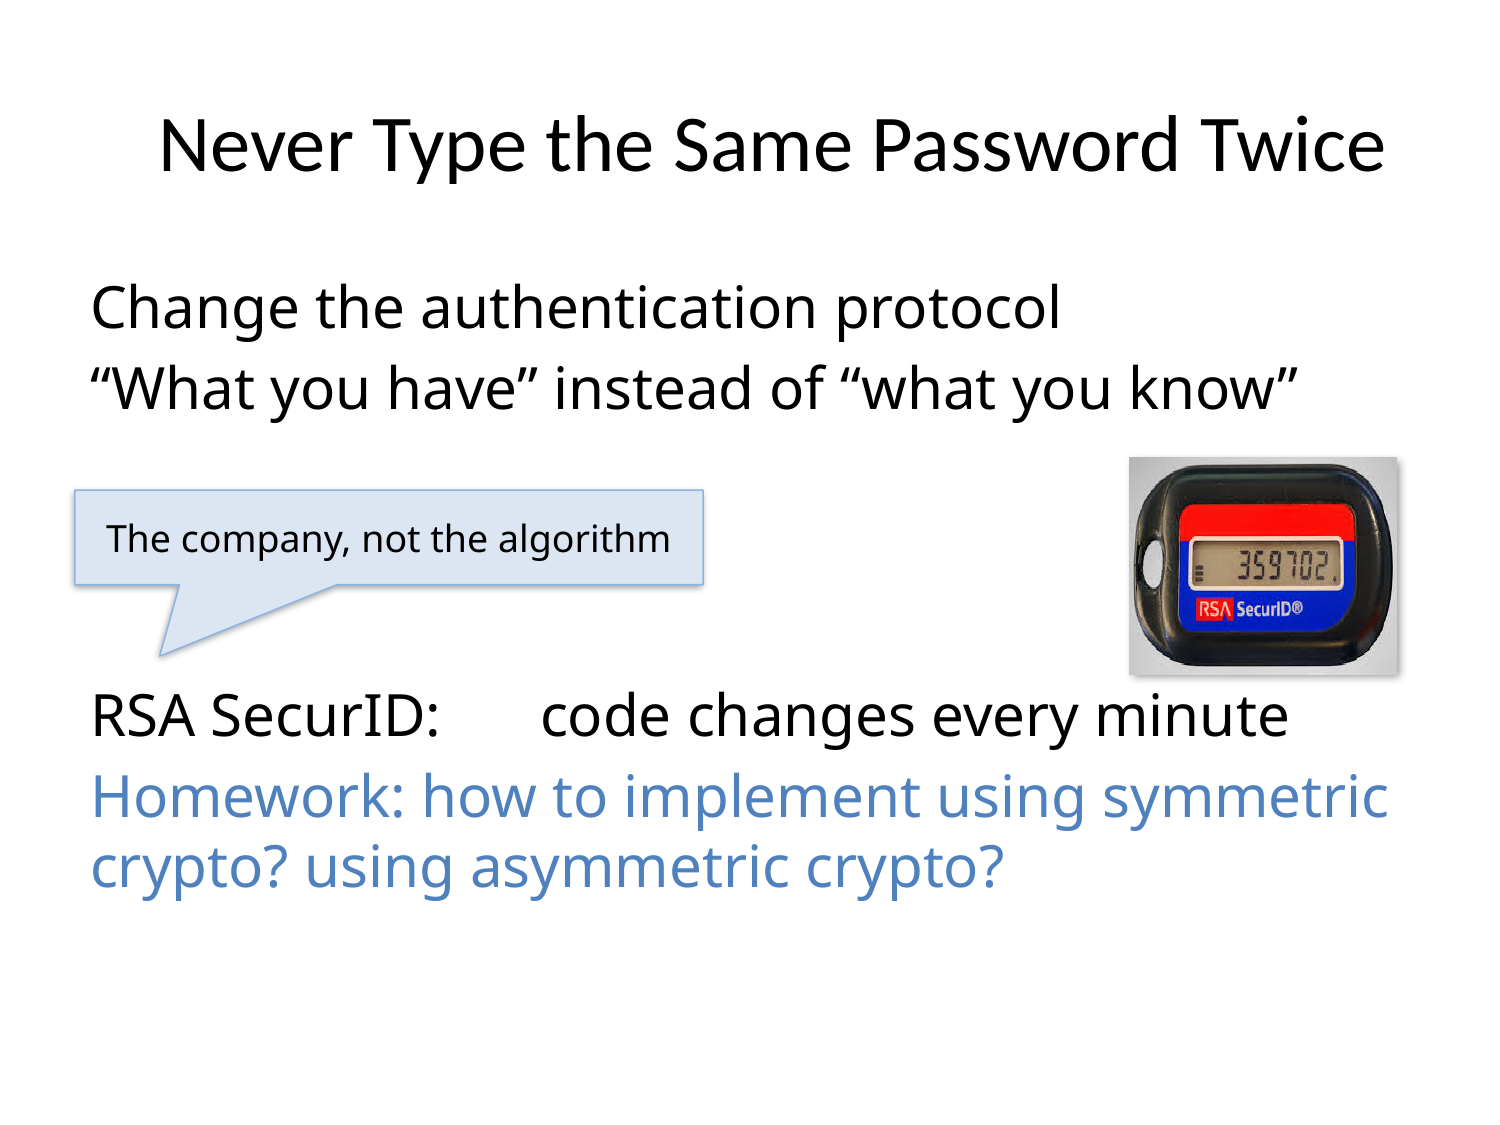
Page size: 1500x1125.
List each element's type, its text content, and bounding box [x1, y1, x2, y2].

title Never Type the Same Password Twice [75, 45, 1472, 233]
text_box The company, not the algorithm [74, 489, 704, 657]
text_box Change the authentication protocol “What you have” instead of “what you know” RSA SecurID: code changes every minute Homework: how to implement using symmetric crypto? using asymmetric crypto? [74, 262, 1425, 1005]
picture [1128, 457, 1398, 675]
